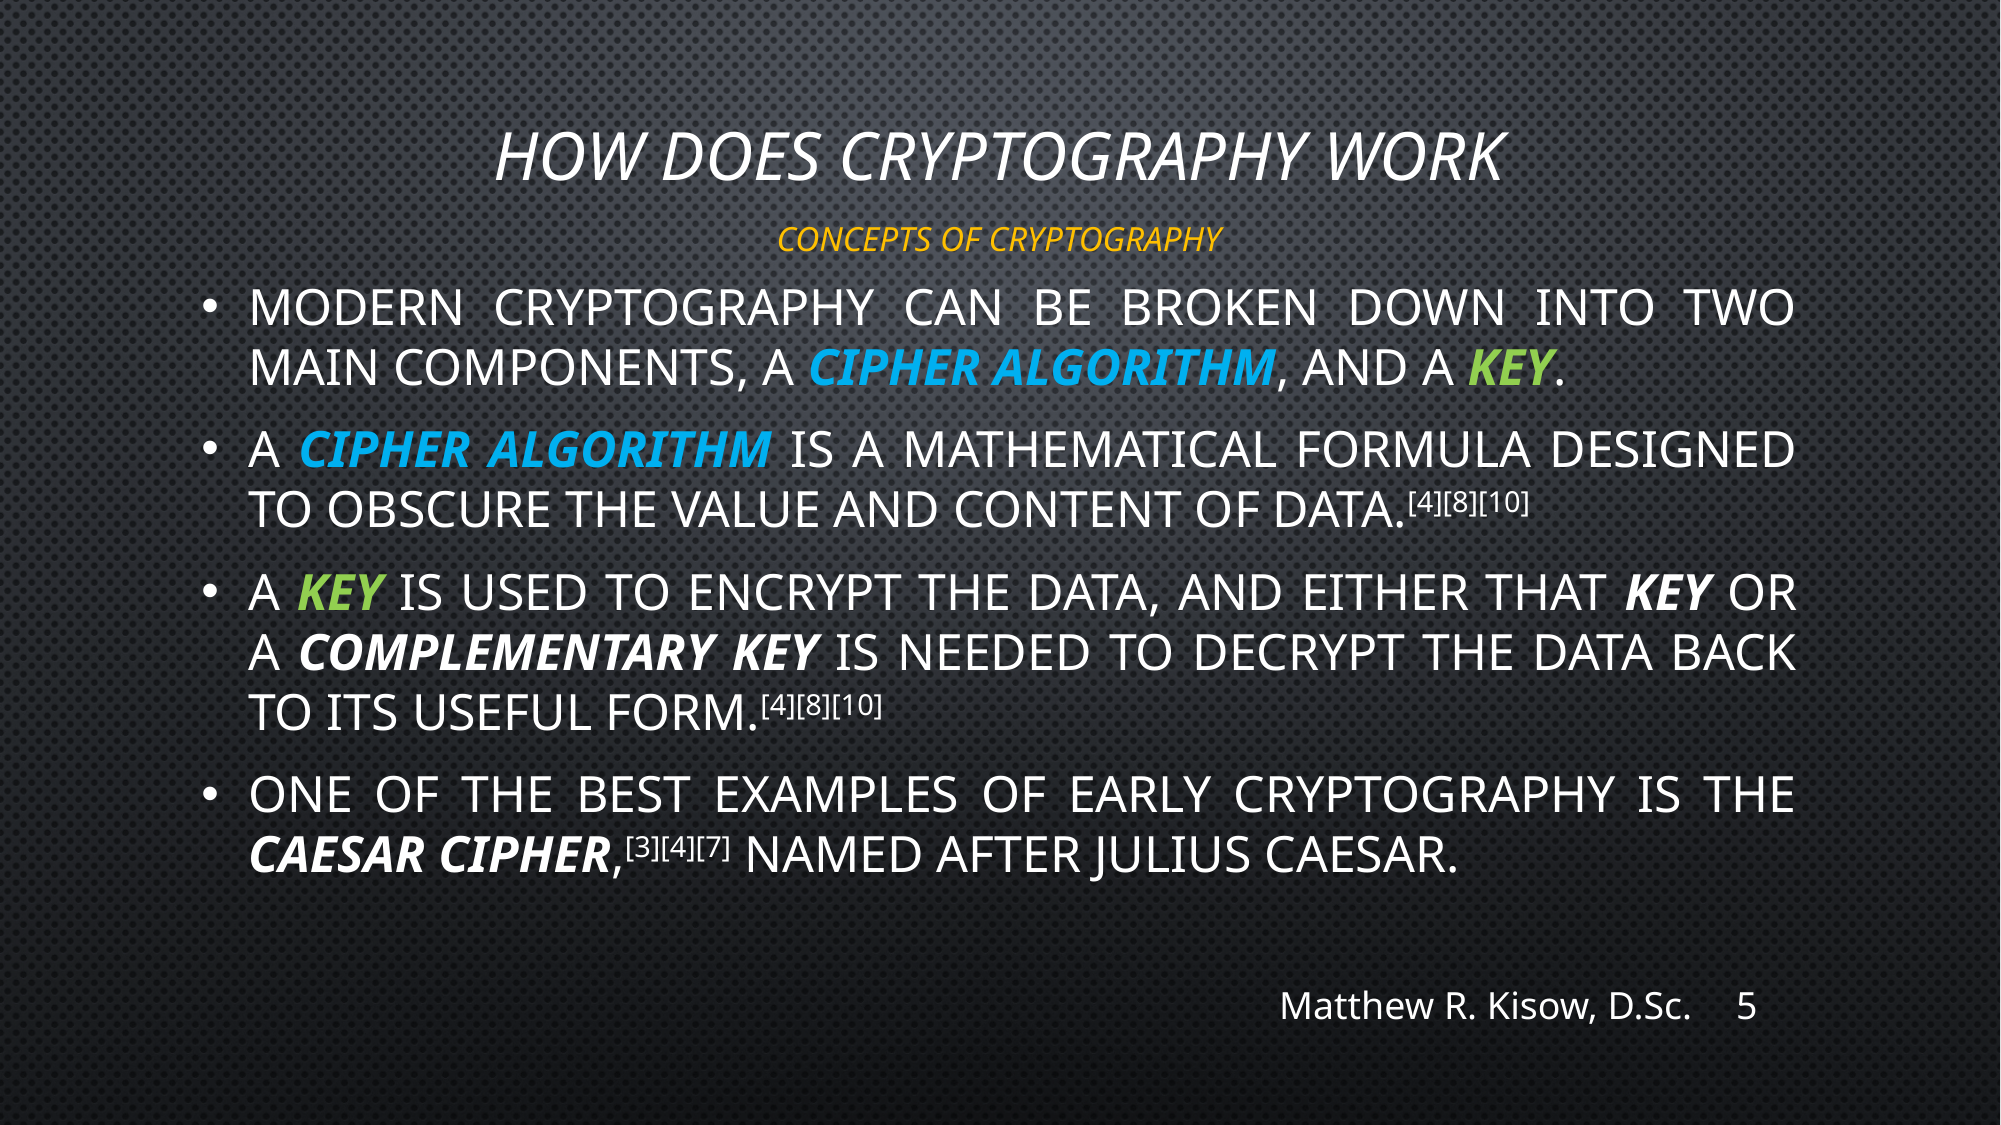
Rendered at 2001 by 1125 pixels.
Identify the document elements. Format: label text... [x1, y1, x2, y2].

title How Does Cryptography Work [186, 99, 1812, 207]
list Modern cryptography can be broken down into two main components, a cipher algorithm, and a key. A cipher algorithm is a mathematical formula designed to obscure the value and content of data.[4][8][10] A key is used to encrypt the data, and either that key or a complementary key is needed to decrypt the data back to its useful form.[4][8][10] One of the best examples of early cryptography is the Caesar Cipher,[3][4][7] named after Julius Caesar. [186, 267, 1813, 950]
subtitle Concepts of Cryptography [186, 207, 1812, 268]
